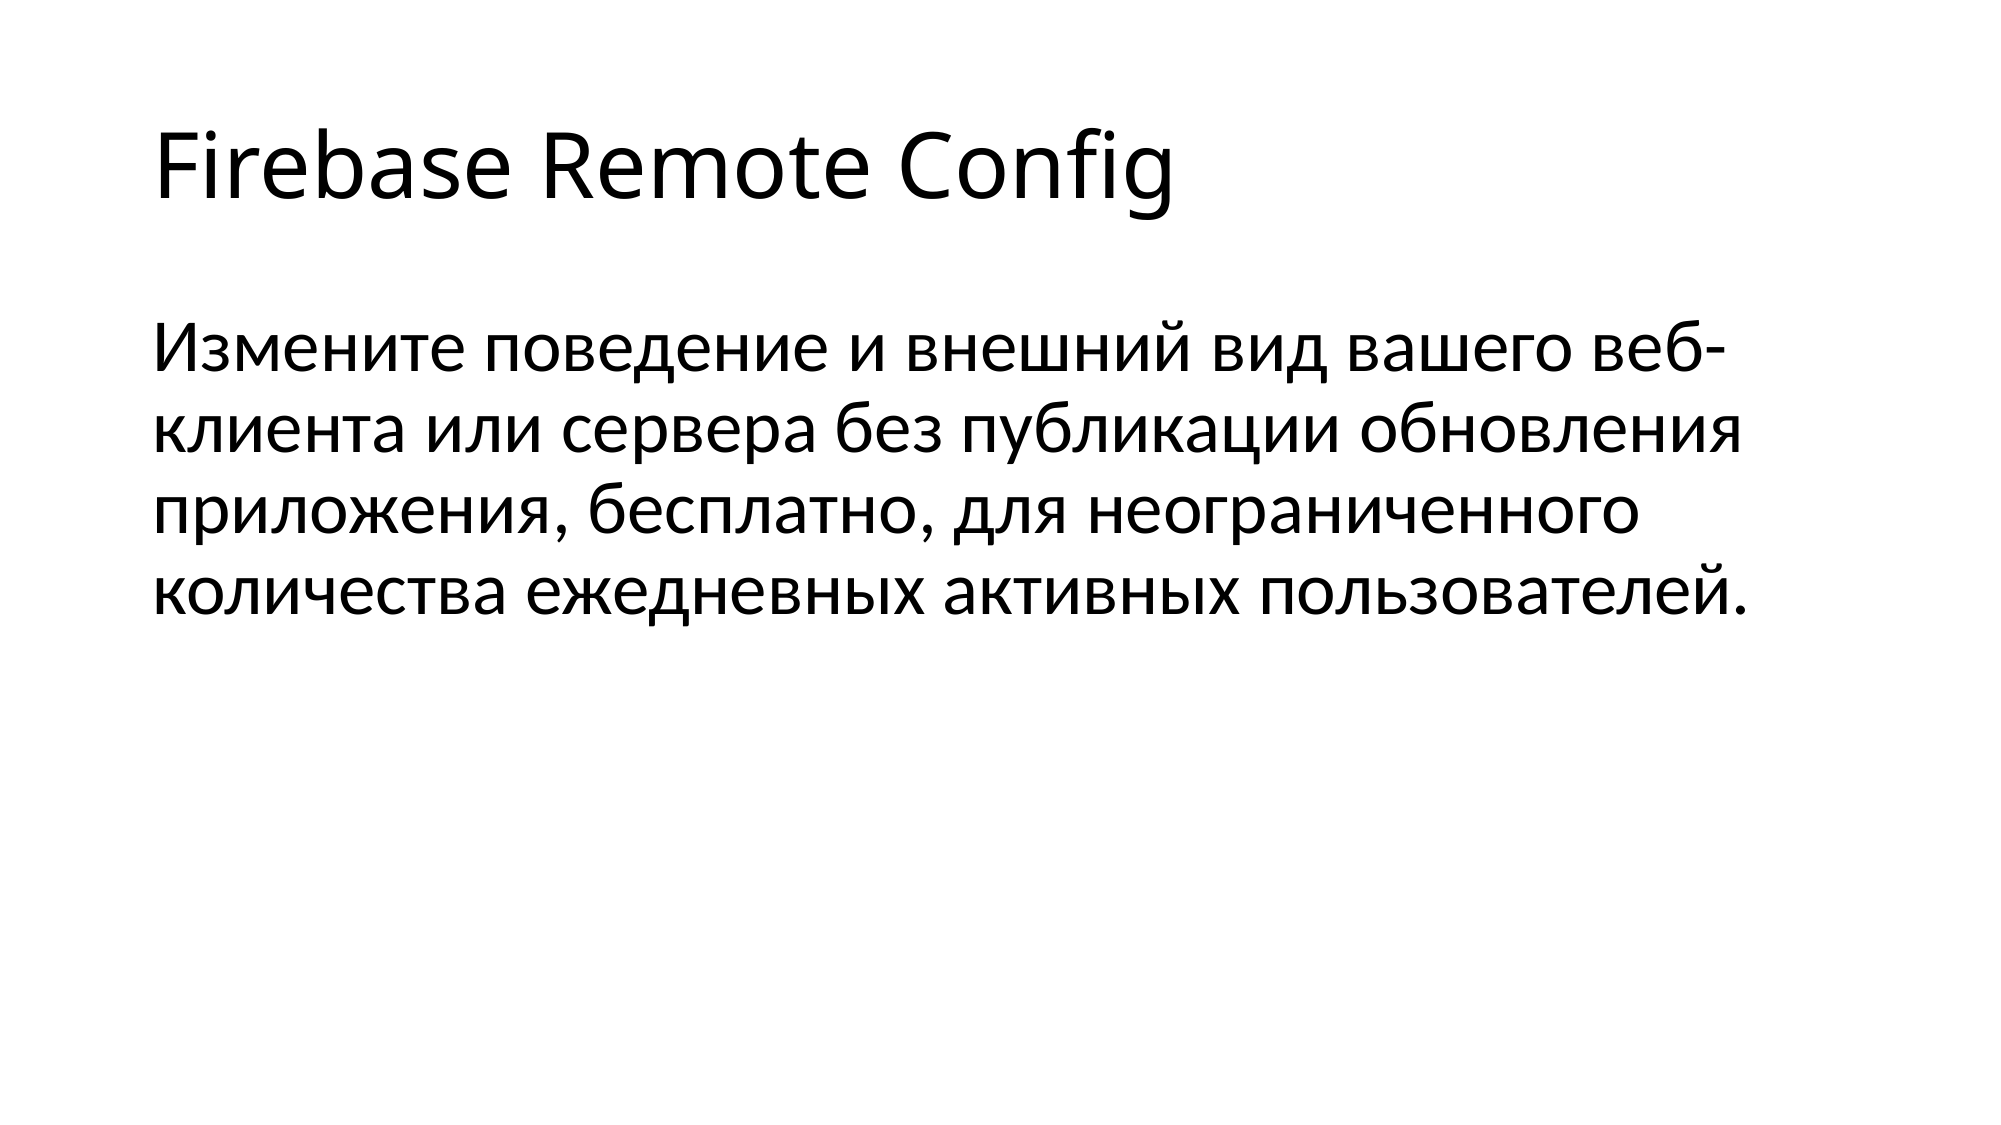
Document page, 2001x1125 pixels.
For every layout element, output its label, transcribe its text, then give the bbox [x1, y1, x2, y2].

list Измените поведение и внешний вид вашего веб-клиента или сервера без публикации обновления приложения, бесплатно, для неограниченного количества ежедневных активных пользователей. [137, 299, 1863, 1014]
title Firebase Remote Config [137, 59, 1863, 278]
